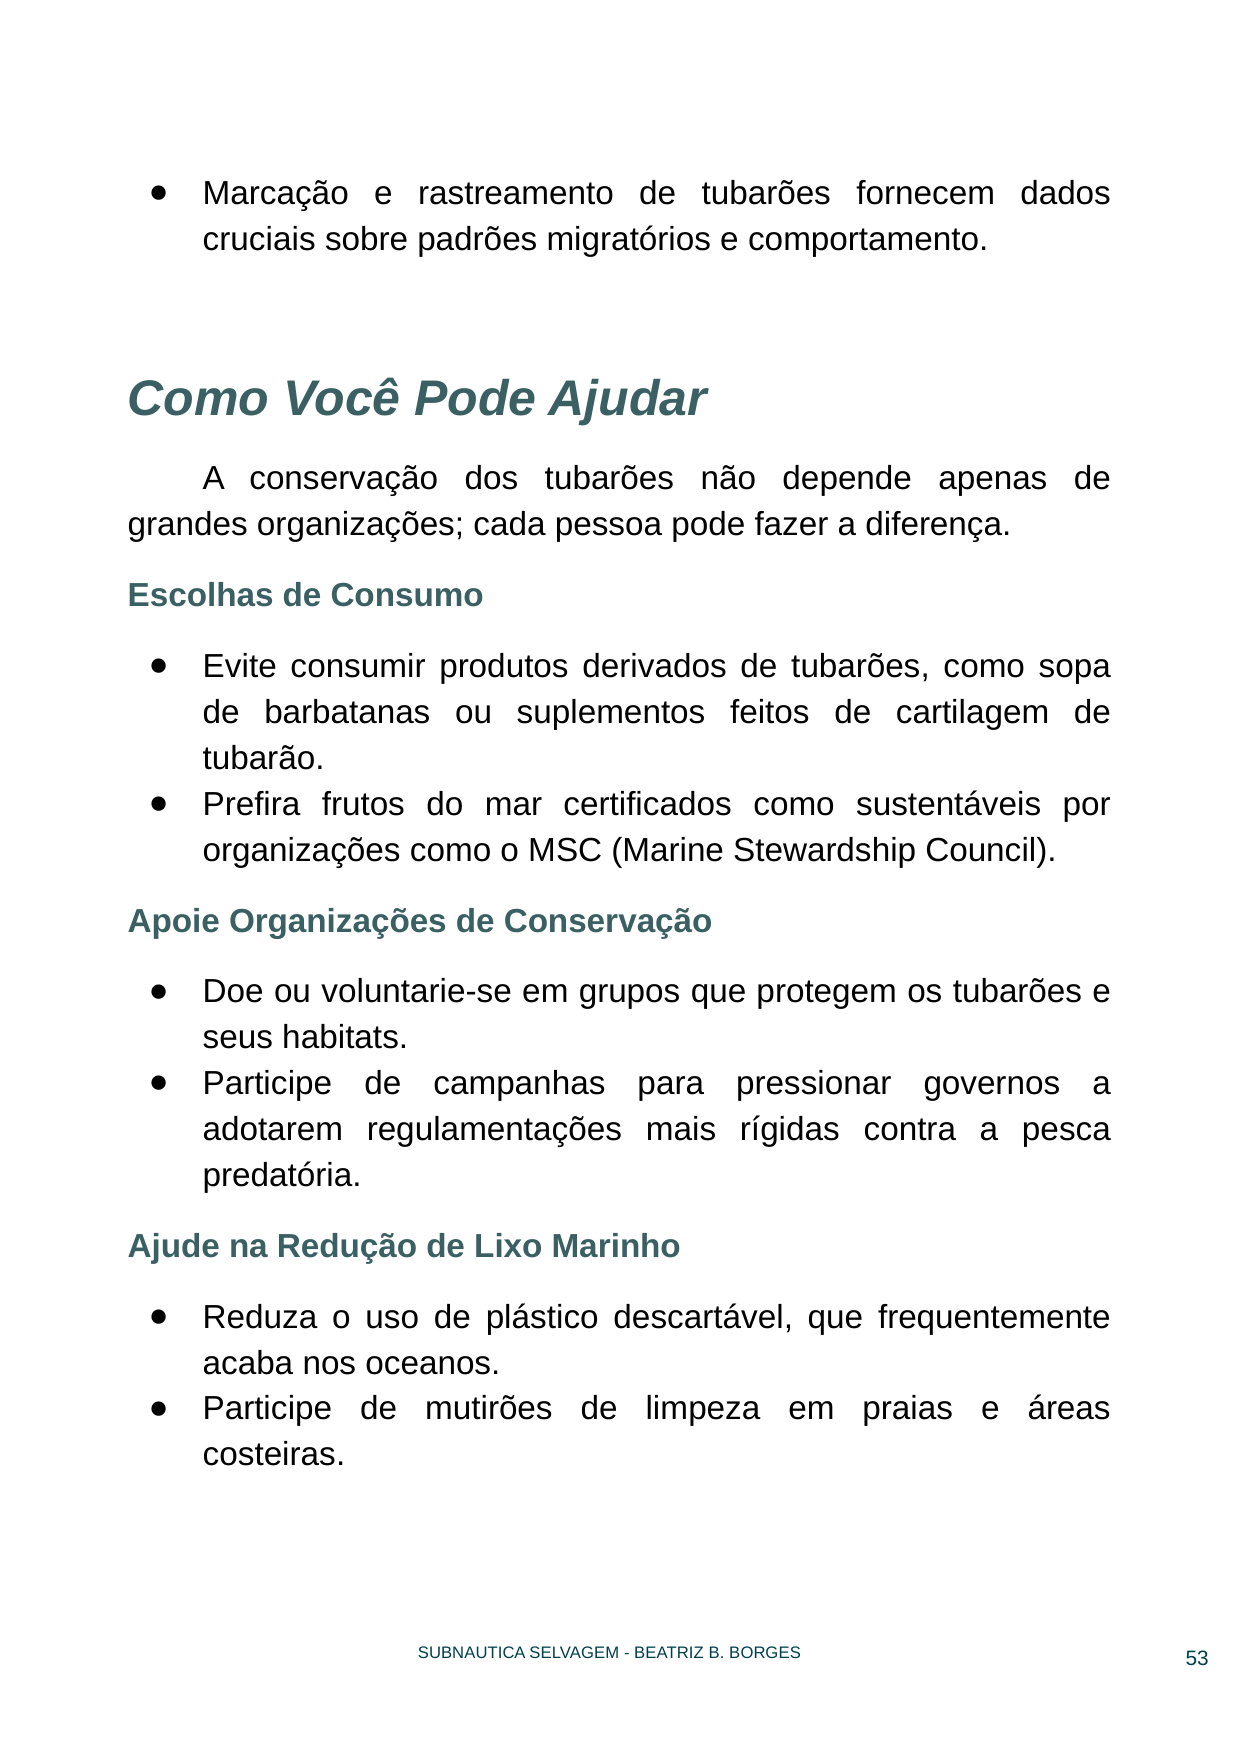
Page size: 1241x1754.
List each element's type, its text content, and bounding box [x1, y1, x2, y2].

list Marcação e rastreamento de tubarões fornecem dados cruciais sobre padrões migratórios e comportamento. Como Você Pode Ajudar A conservação dos tubarões não depende apenas de grandes organizações; cada pessoa pode fazer a diferença. Escolhas de Consumo Evite consumir produtos derivados de tubarões, como sopa de barbatanas ou suplementos feitos de cartilagem de tubarão. Prefira frutos do mar certificados como sustentáveis por organizações como o MSC (Marine Stewardship Council). Apoie Organizações de Conservação Doe ou voluntarie-se em grupos que protegem os tubarões e seus habitats. Participe de campanhas para pressionar governos a adotarem regulamentações mais rígidas contra a pesca predatória. Ajude na Redução de Lixo Marinho Reduza o uso de plástico descartável, que frequentemente acaba nos oceanos. Participe de mutirões de limpeza em praias e áreas costeiras. [112, 150, 1128, 1604]
text_box SUBNAUTICA SELVAGEM - BEATRIZ B. BORGES [402, 1631, 838, 1672]
slide_number ‹#› [1149, 1590, 1224, 1725]
